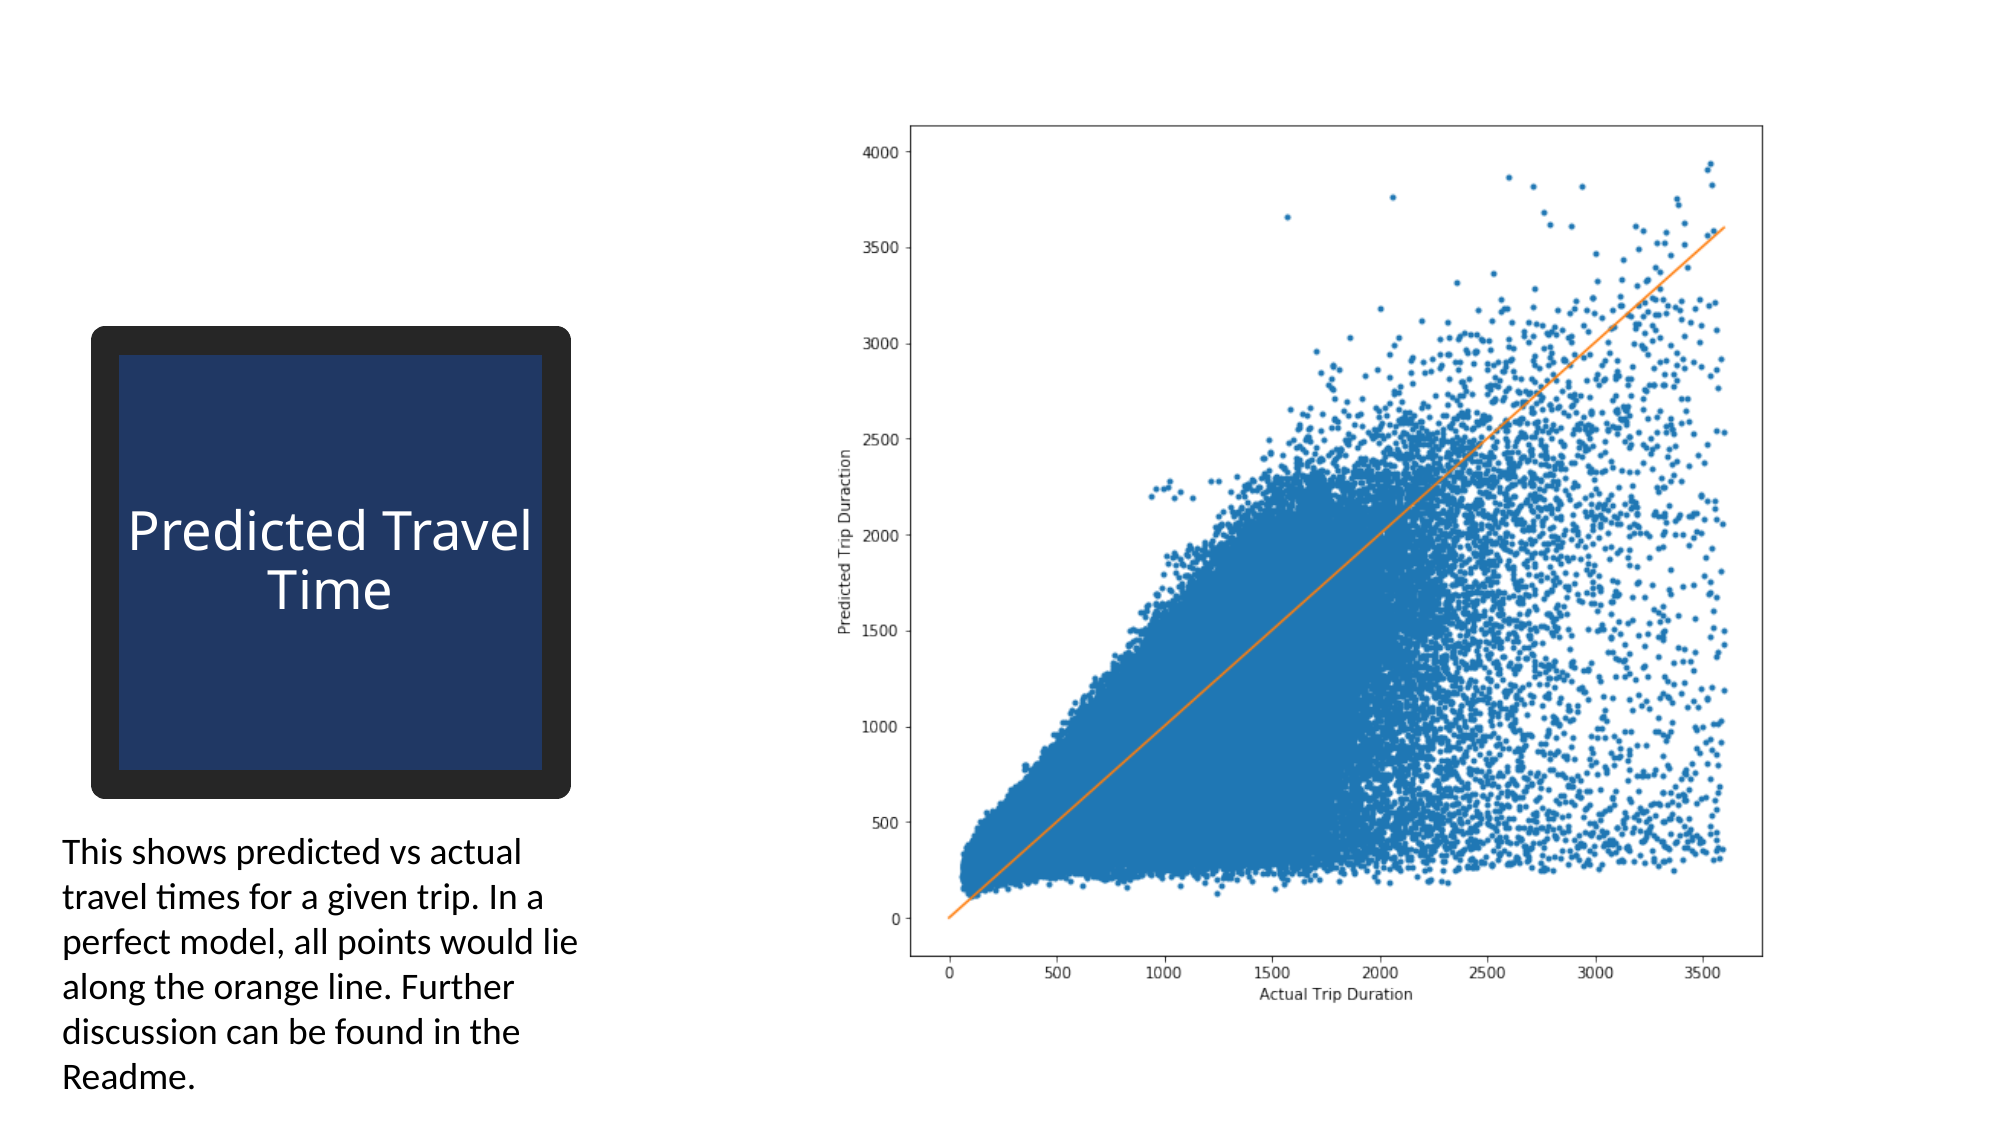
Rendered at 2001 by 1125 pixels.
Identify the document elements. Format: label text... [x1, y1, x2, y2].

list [829, 110, 1779, 1014]
text_box This shows predicted vs actual travel times for a given trip. In a perfect model, all points would lie along the orange line. Further discussion can be found in the Readme. [47, 819, 614, 1105]
title Predicted Travel Time [105, 340, 557, 785]
